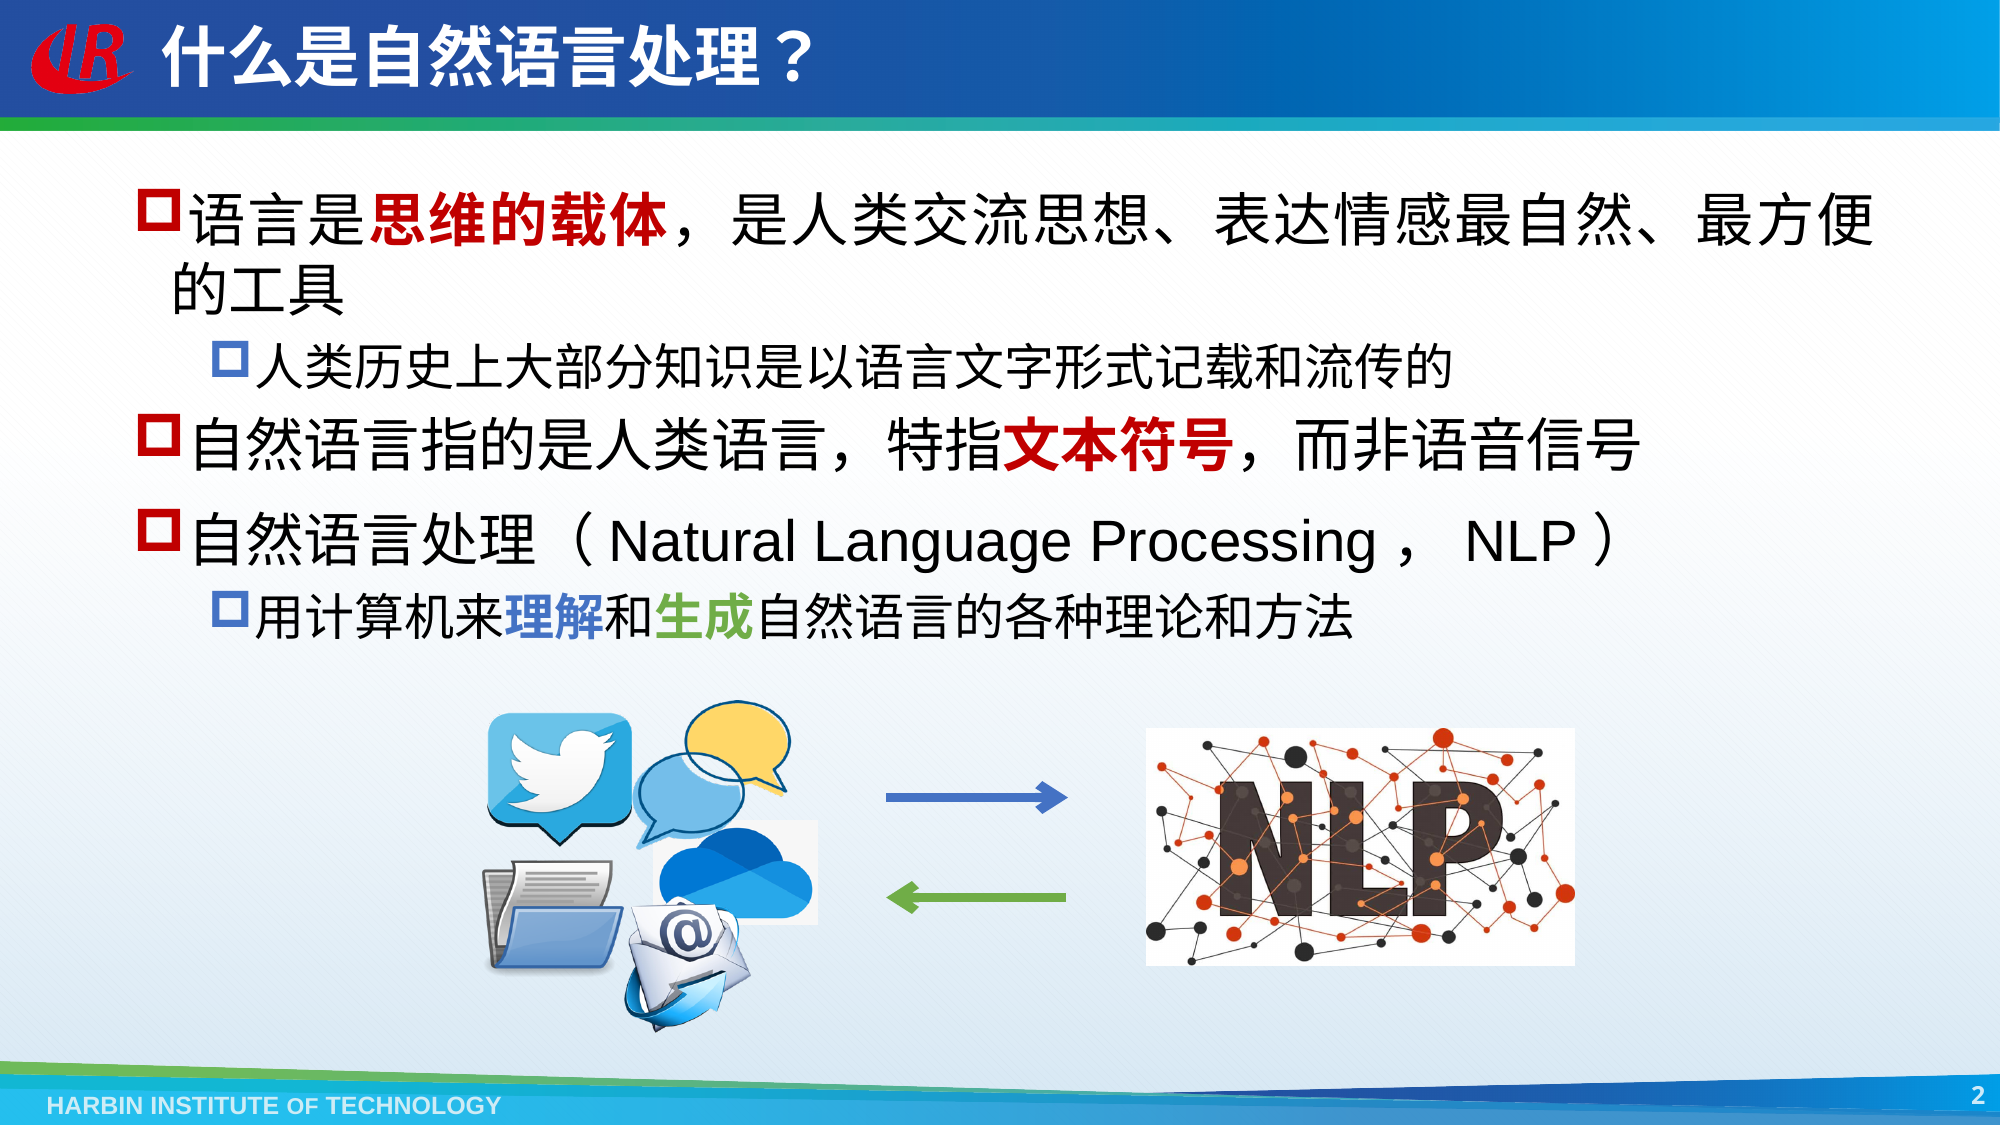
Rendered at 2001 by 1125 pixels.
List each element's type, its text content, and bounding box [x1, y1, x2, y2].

slide_number 2 [1623, 1072, 2000, 1110]
footer HARBIN INSTITUTE OF TECHNOLOGY [31, 1081, 843, 1125]
picture [0, 1061, 2000, 1125]
title 什么是自然语言处理？ [145, 16, 1035, 96]
picture [0, 0, 2000, 131]
list 语言是思维的载体，是人类交流思想、表达情感最自然、最方便的工具 人类历史上大部分知识是以语言文字形式记载和流传的 自然语言指的是人类语言，特指文本符号，而非语音信号 自然语言处理（Natural Language Processing，NLP） 用计算机来理解和生成自然语言的各种理论和方法 [118, 175, 1890, 1047]
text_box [478, 700, 1575, 1033]
